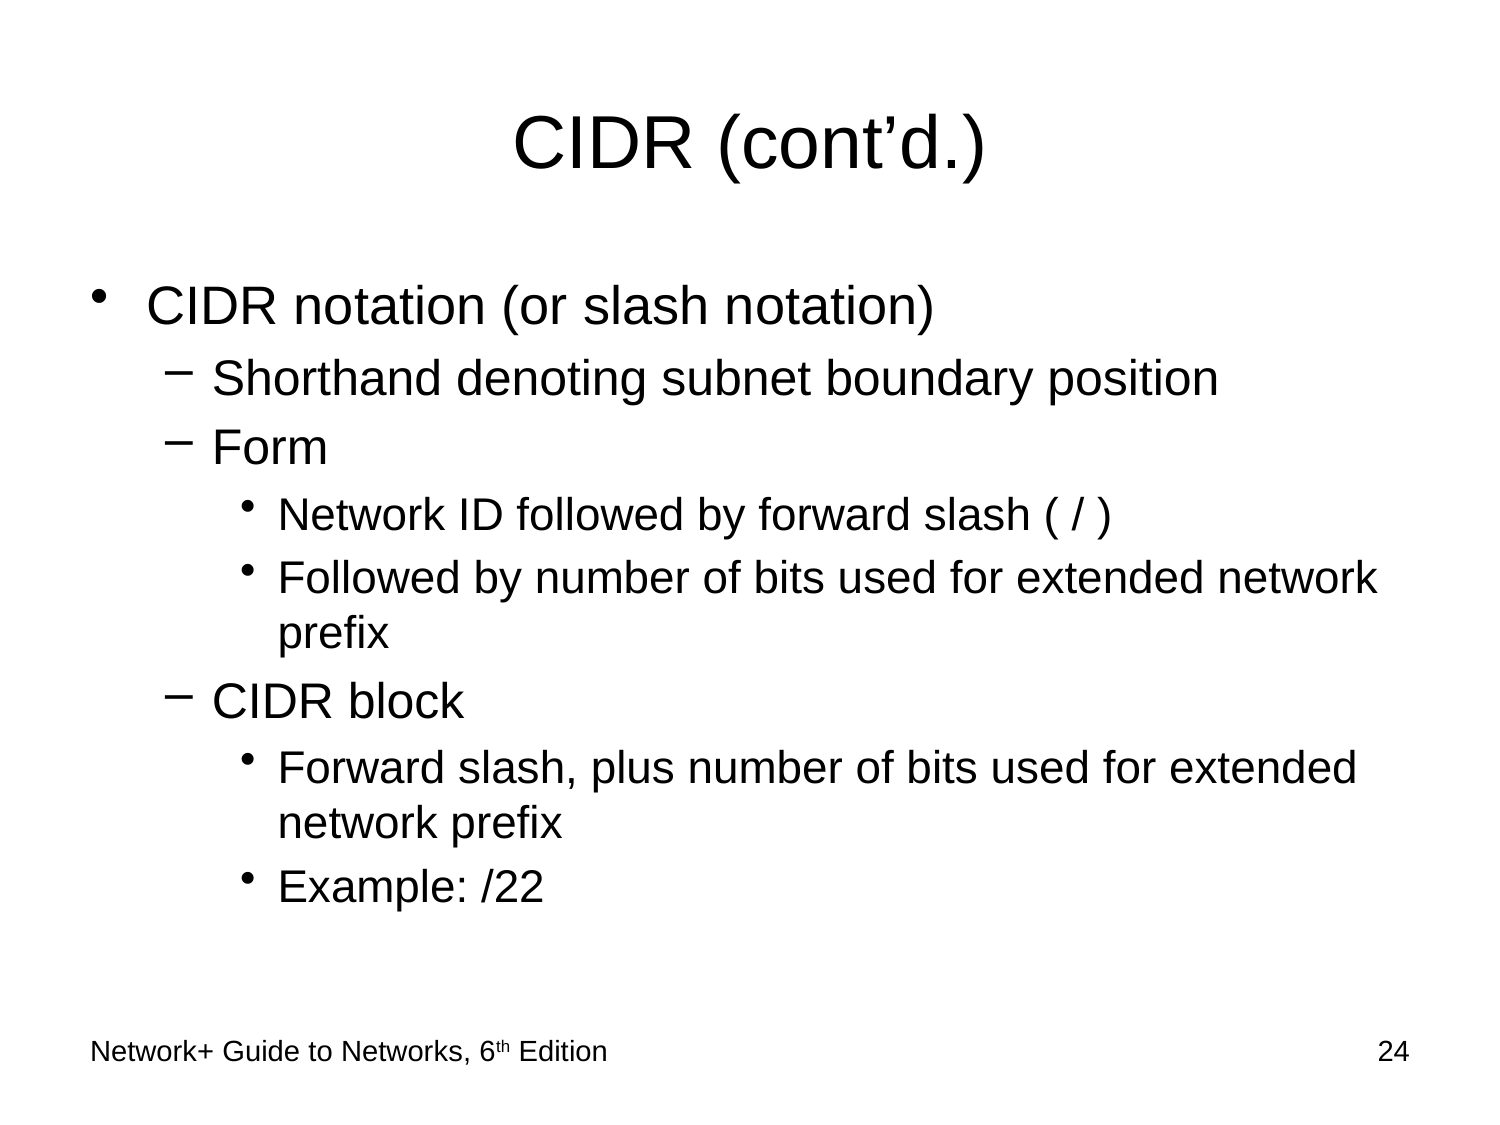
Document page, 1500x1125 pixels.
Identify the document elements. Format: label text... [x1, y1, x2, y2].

title CIDR (cont’d.) [75, 45, 1425, 233]
list CIDR notation (or slash notation) Shorthand denoting subnet boundary position Form Network ID followed by forward slash ( / ) Followed by number of bits used for extended network prefix CIDR block Forward slash, plus number of bits used for extended network prefix Example: /22 [75, 262, 1425, 1005]
slide_number 24 [1074, 1024, 1426, 1103]
footer Network+ Guide to Networks, 6th Edition [74, 1024, 988, 1103]
